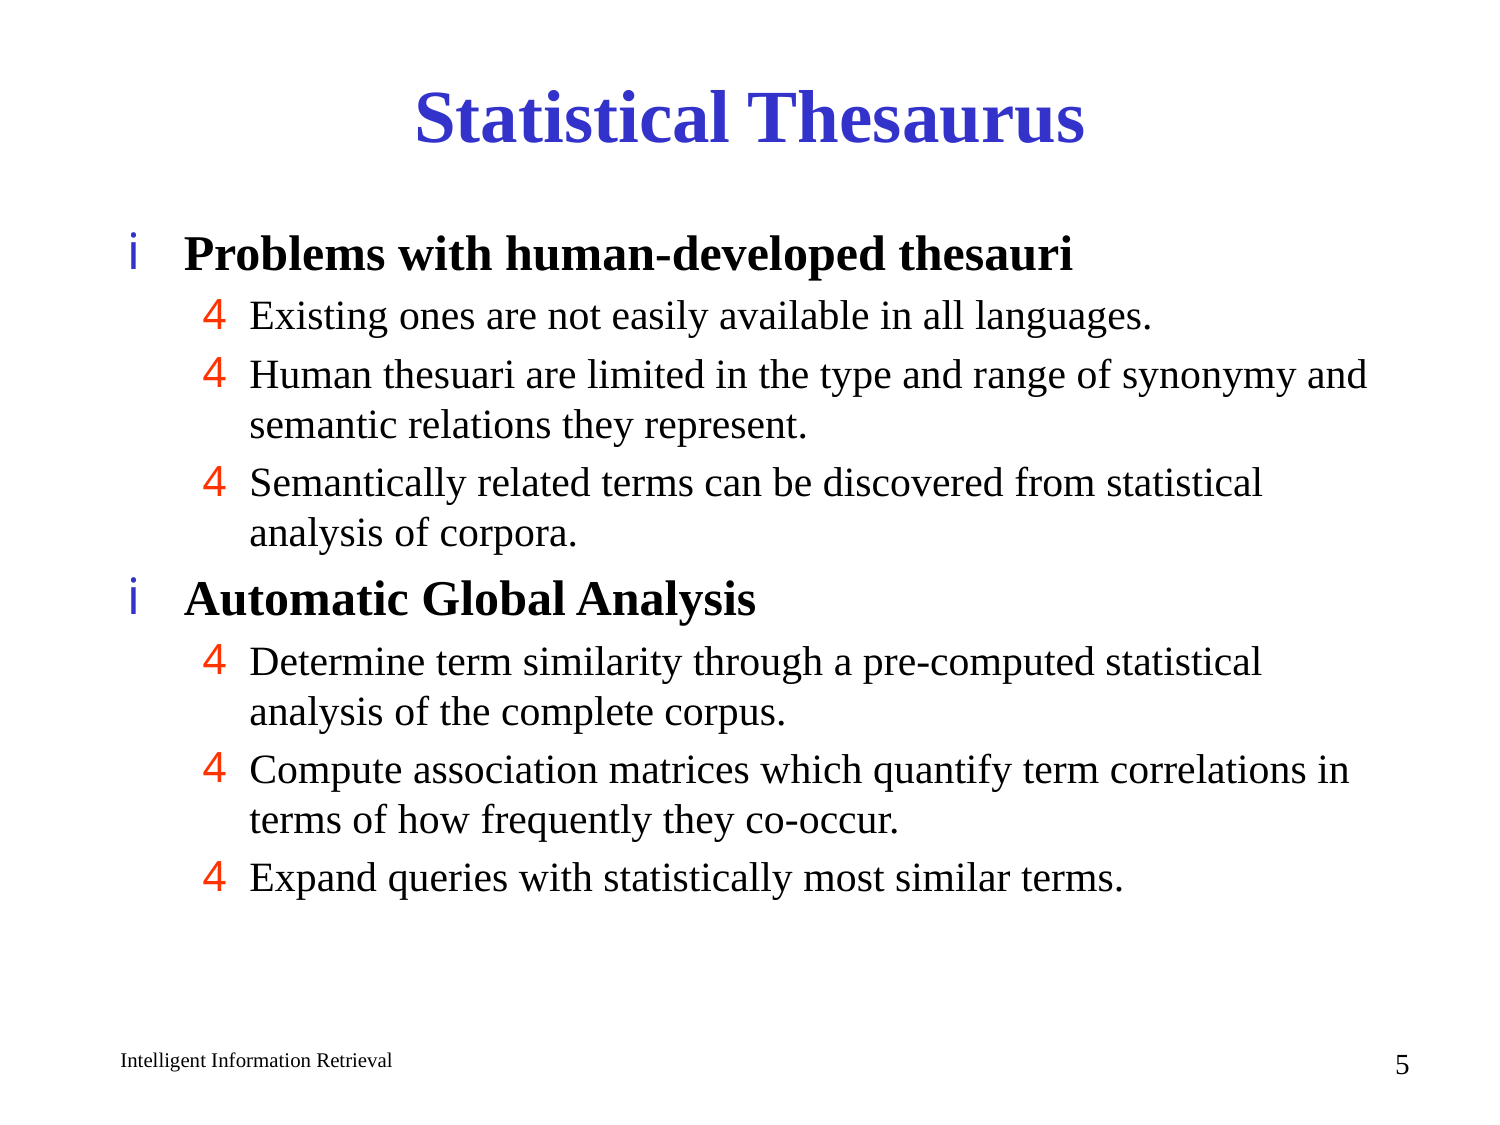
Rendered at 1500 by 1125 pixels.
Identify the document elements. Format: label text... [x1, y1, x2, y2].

footer Intelligent Information Retrieval [105, 1039, 669, 1078]
slide_number 5 [1112, 1037, 1426, 1076]
title Statistical Thesaurus [112, 50, 1388, 175]
list Problems with human-developed thesauri Existing ones are not easily available in all languages. Human thesuari are limited in the type and range of synonymy and semantic relations they represent. Semantically related terms can be discovered from statistical analysis of corpora. Automatic Global Analysis Determine term similarity through a pre-computed statistical analysis of the complete corpus. Compute association matrices which quantify term correlations in terms of how frequently they co-occur. Expand queries with statistically most similar terms. [112, 212, 1388, 1013]
